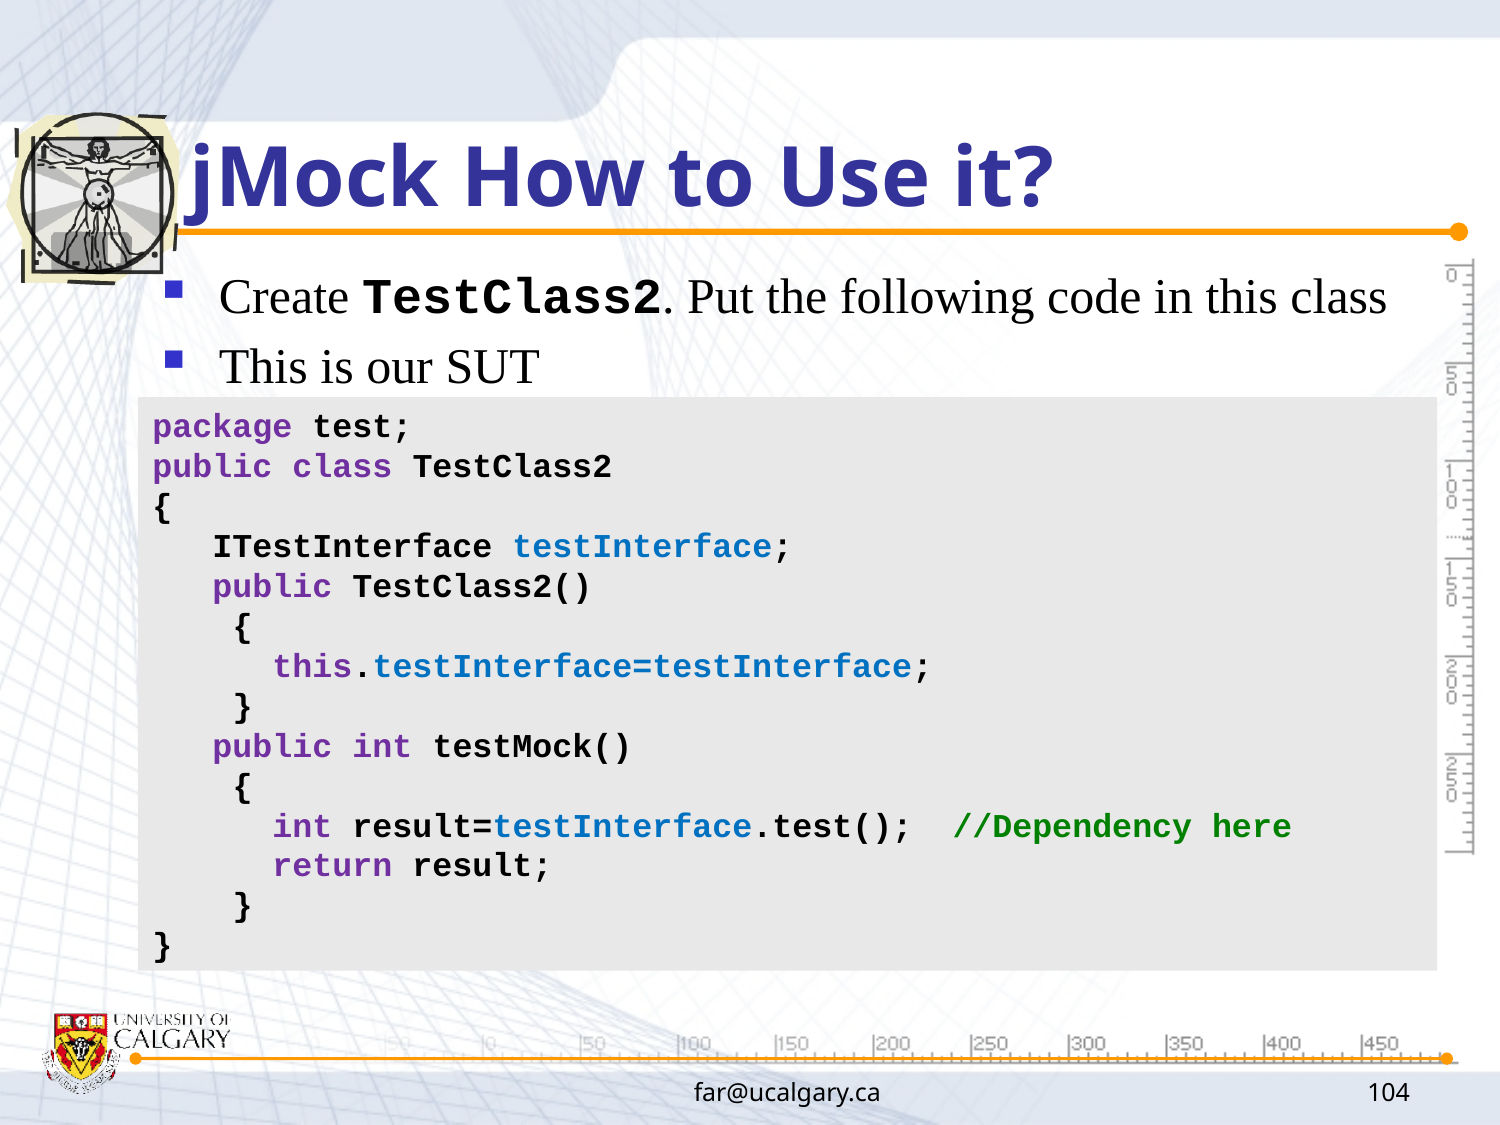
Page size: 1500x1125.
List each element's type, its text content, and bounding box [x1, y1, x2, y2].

picture [0, 0, 1500, 1125]
footer far@ucalgary.ca [549, 1051, 1026, 1118]
list Create TestClass2. Put the following code in this class This is our SUT [147, 255, 1461, 1000]
slide_number 104 [1112, 1051, 1426, 1118]
title jMock How to Use it? [174, 42, 1468, 231]
text_box package test; public class TestClass2 { ITestInterface testInterface; public TestClass2() { this.testInterface=testInterface; } public int testMock() { int result=testInterface.test(); //Dependency here return result; } } [137, 397, 1438, 971]
